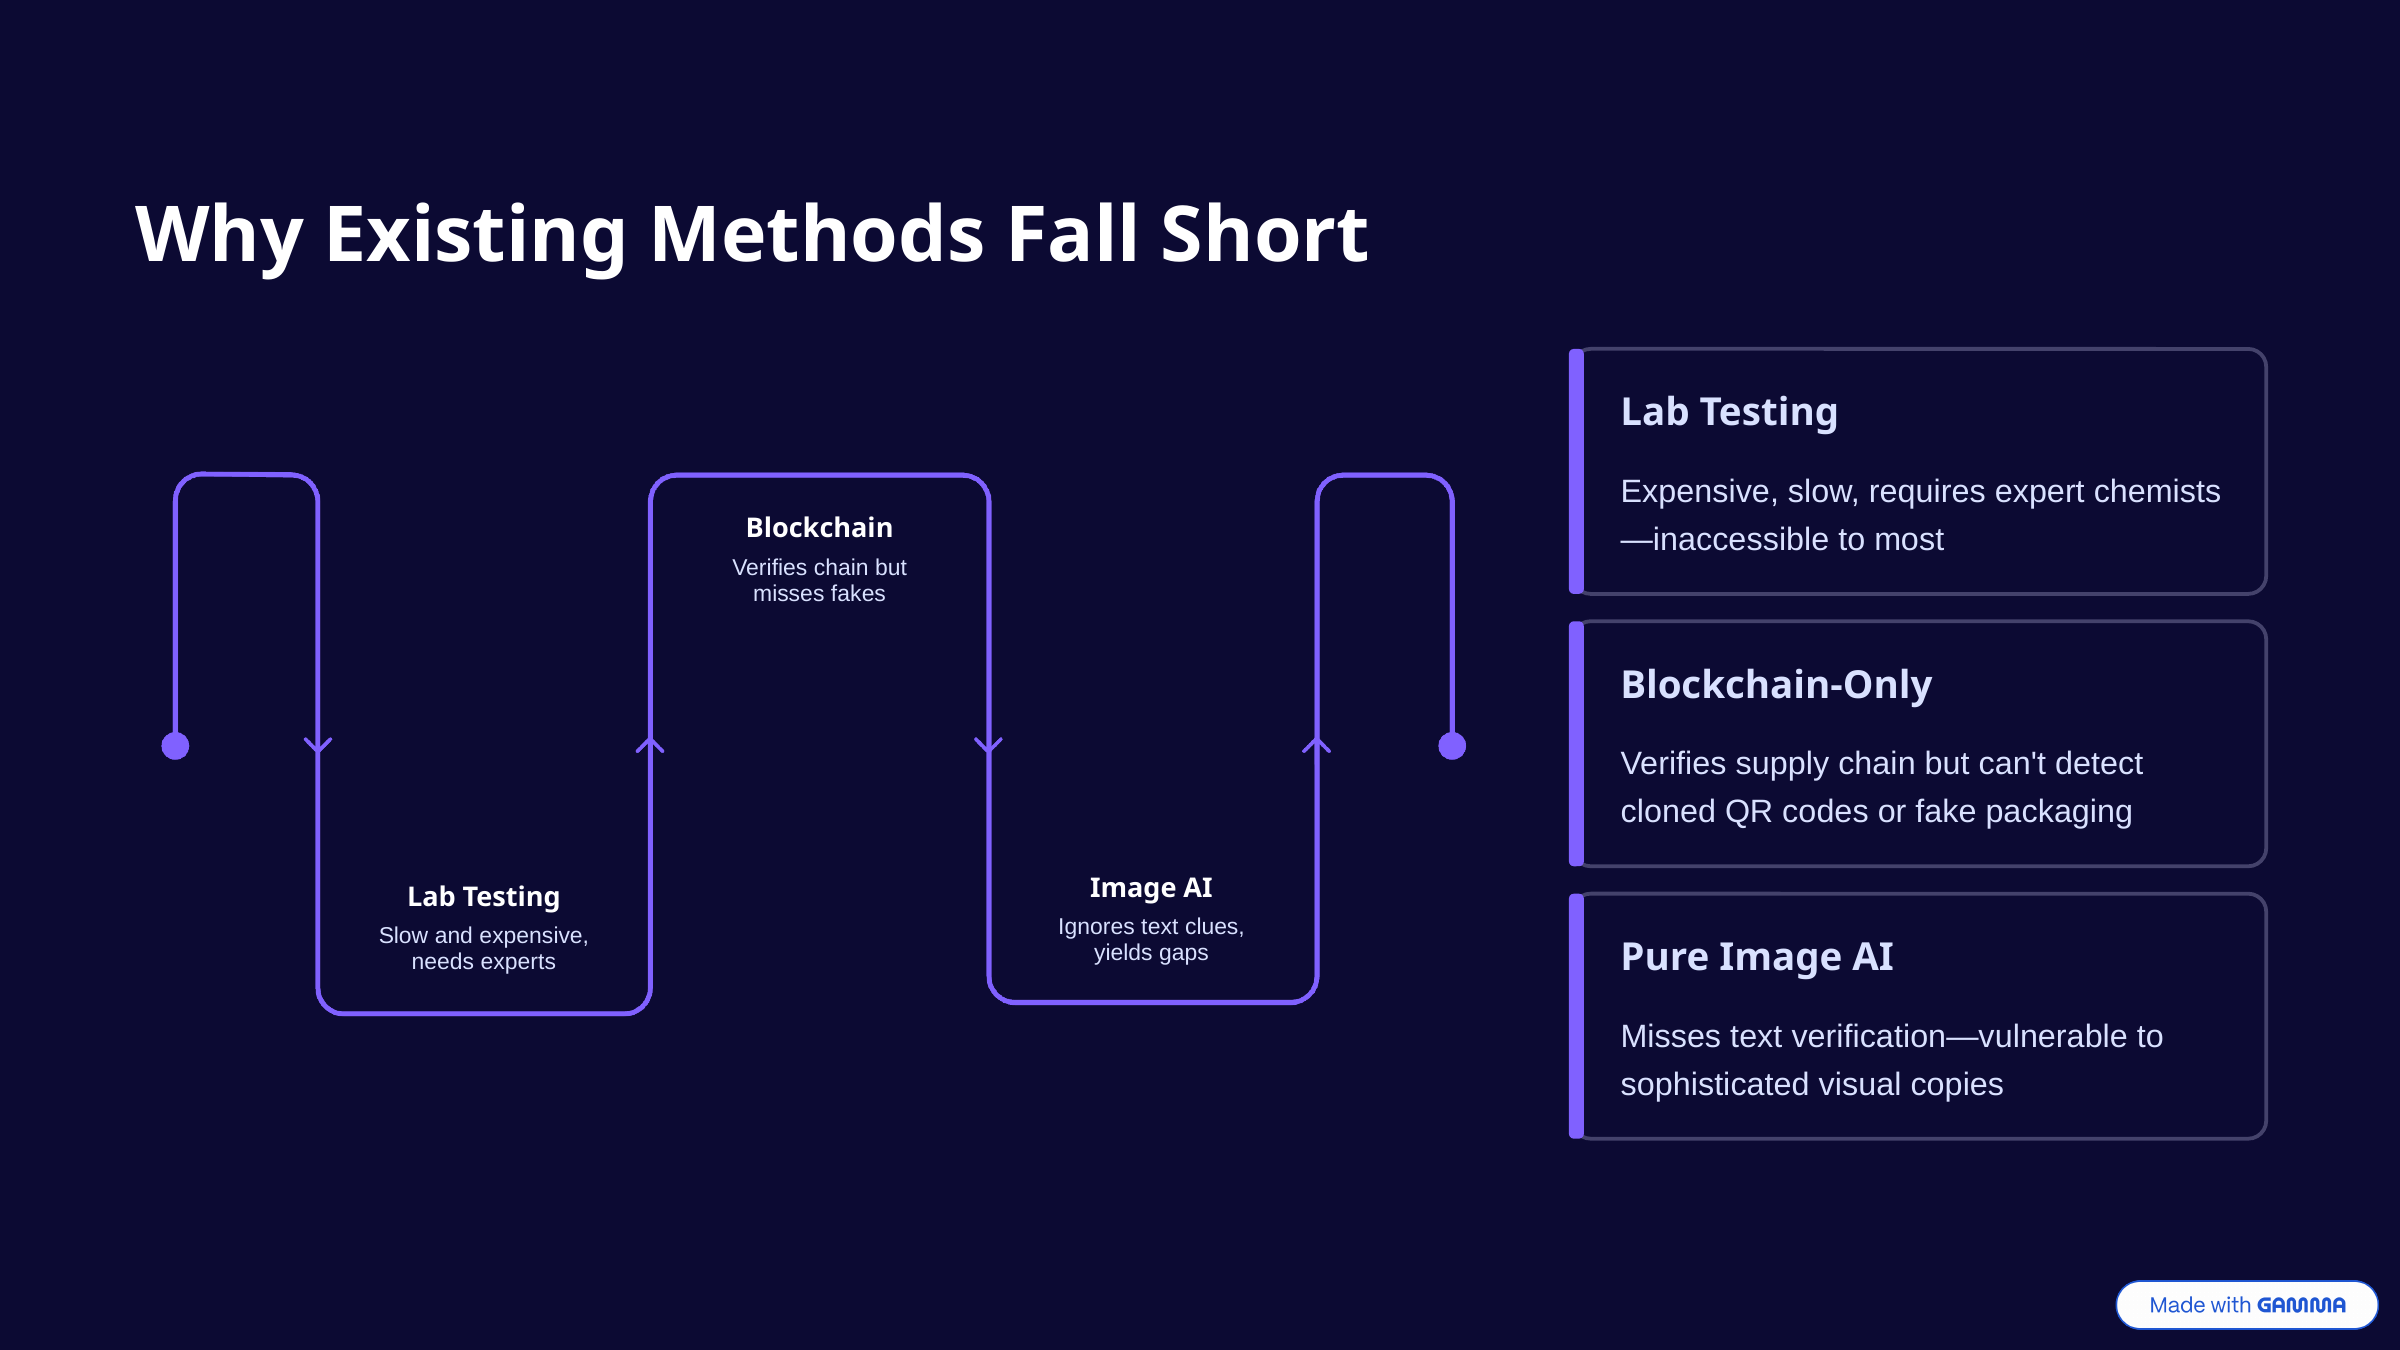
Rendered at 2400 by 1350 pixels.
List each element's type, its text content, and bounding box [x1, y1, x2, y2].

text_box Pure Image AI [1620, 930, 2007, 979]
picture [134, 445, 1492, 1042]
text_box Blockchain-Only [1620, 657, 2007, 707]
text_box [1568, 348, 1584, 594]
text_box Misses text verification—vulnerable to sophisticated visual copies [1620, 1005, 2230, 1102]
text_box Lab Testing [1620, 385, 2007, 434]
text_box Why Existing Methods Fall Short [135, 180, 1504, 277]
text_box [1568, 893, 1584, 1139]
text_box Verifies supply chain but can't detect cloned QR codes or fake packaging [1620, 733, 2230, 830]
text_box Expensive, slow, requires expert chemists—inaccessible to most [1620, 460, 2230, 558]
text_box [1568, 621, 1584, 867]
picture [2106, 1271, 2389, 1339]
text_box [1583, 348, 2267, 594]
text_box [1583, 621, 2267, 867]
text_box [1583, 893, 2267, 1139]
